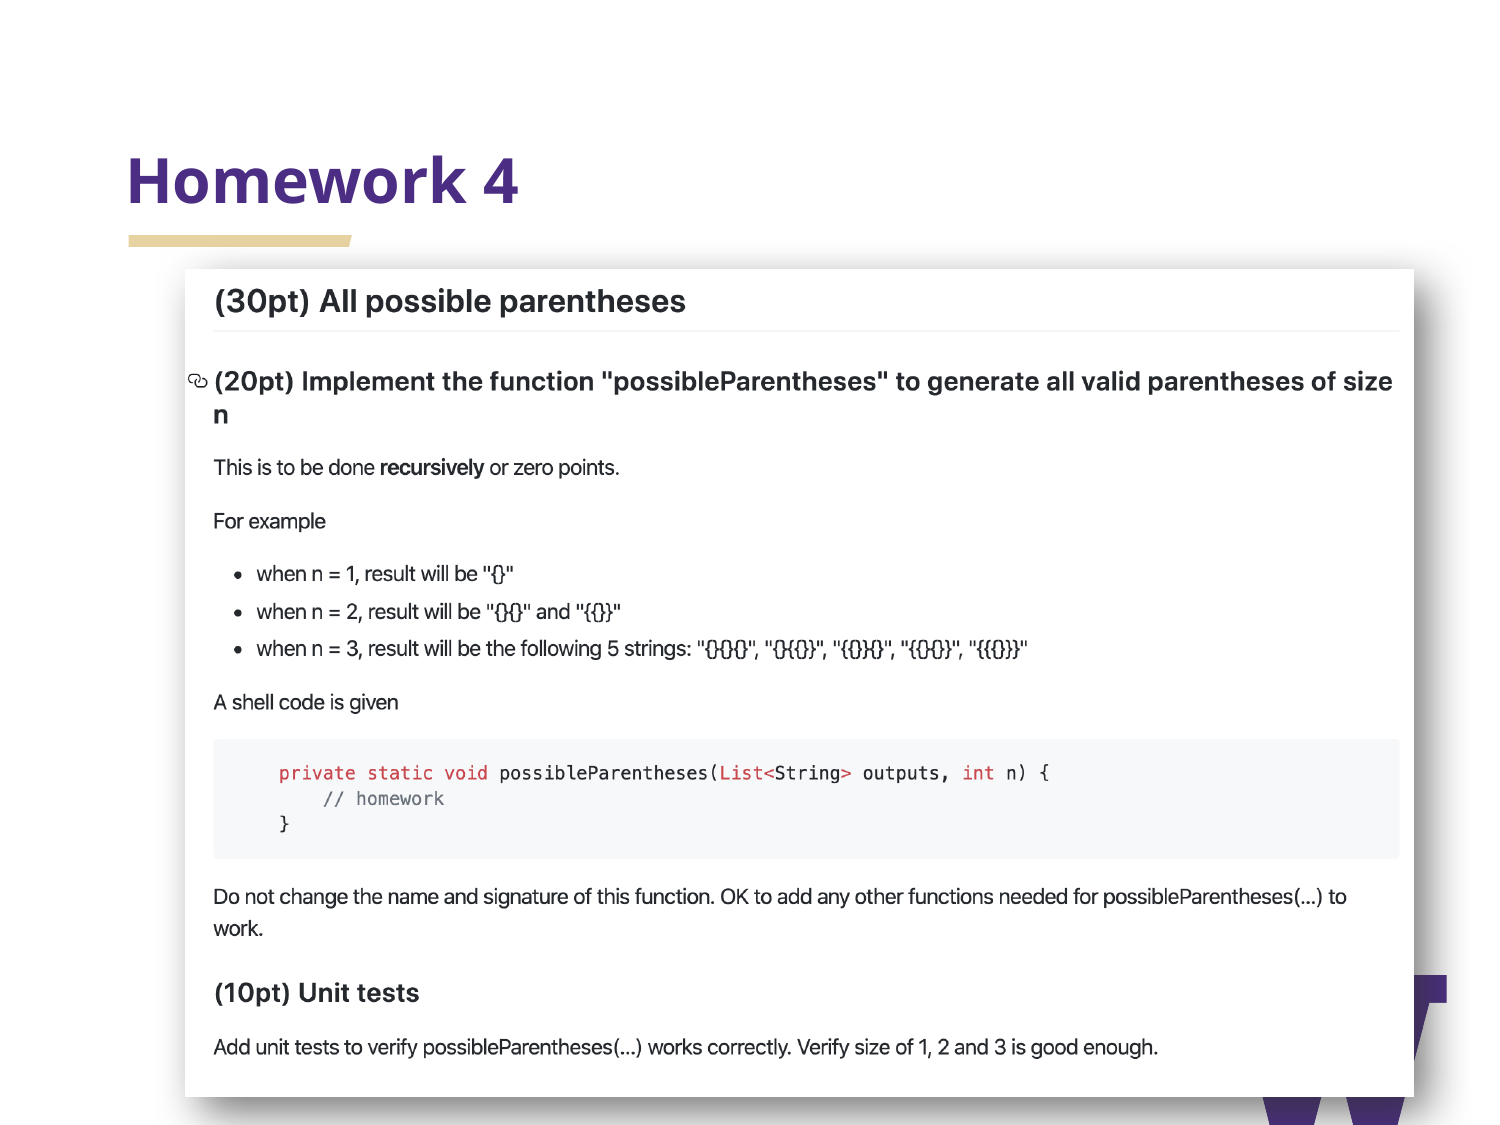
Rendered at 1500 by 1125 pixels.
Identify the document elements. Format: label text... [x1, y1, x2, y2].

picture [185, 269, 1415, 1098]
picture [128, 235, 352, 247]
title Homework 4 [110, 60, 1453, 224]
picture [1221, 975, 1447, 1125]
